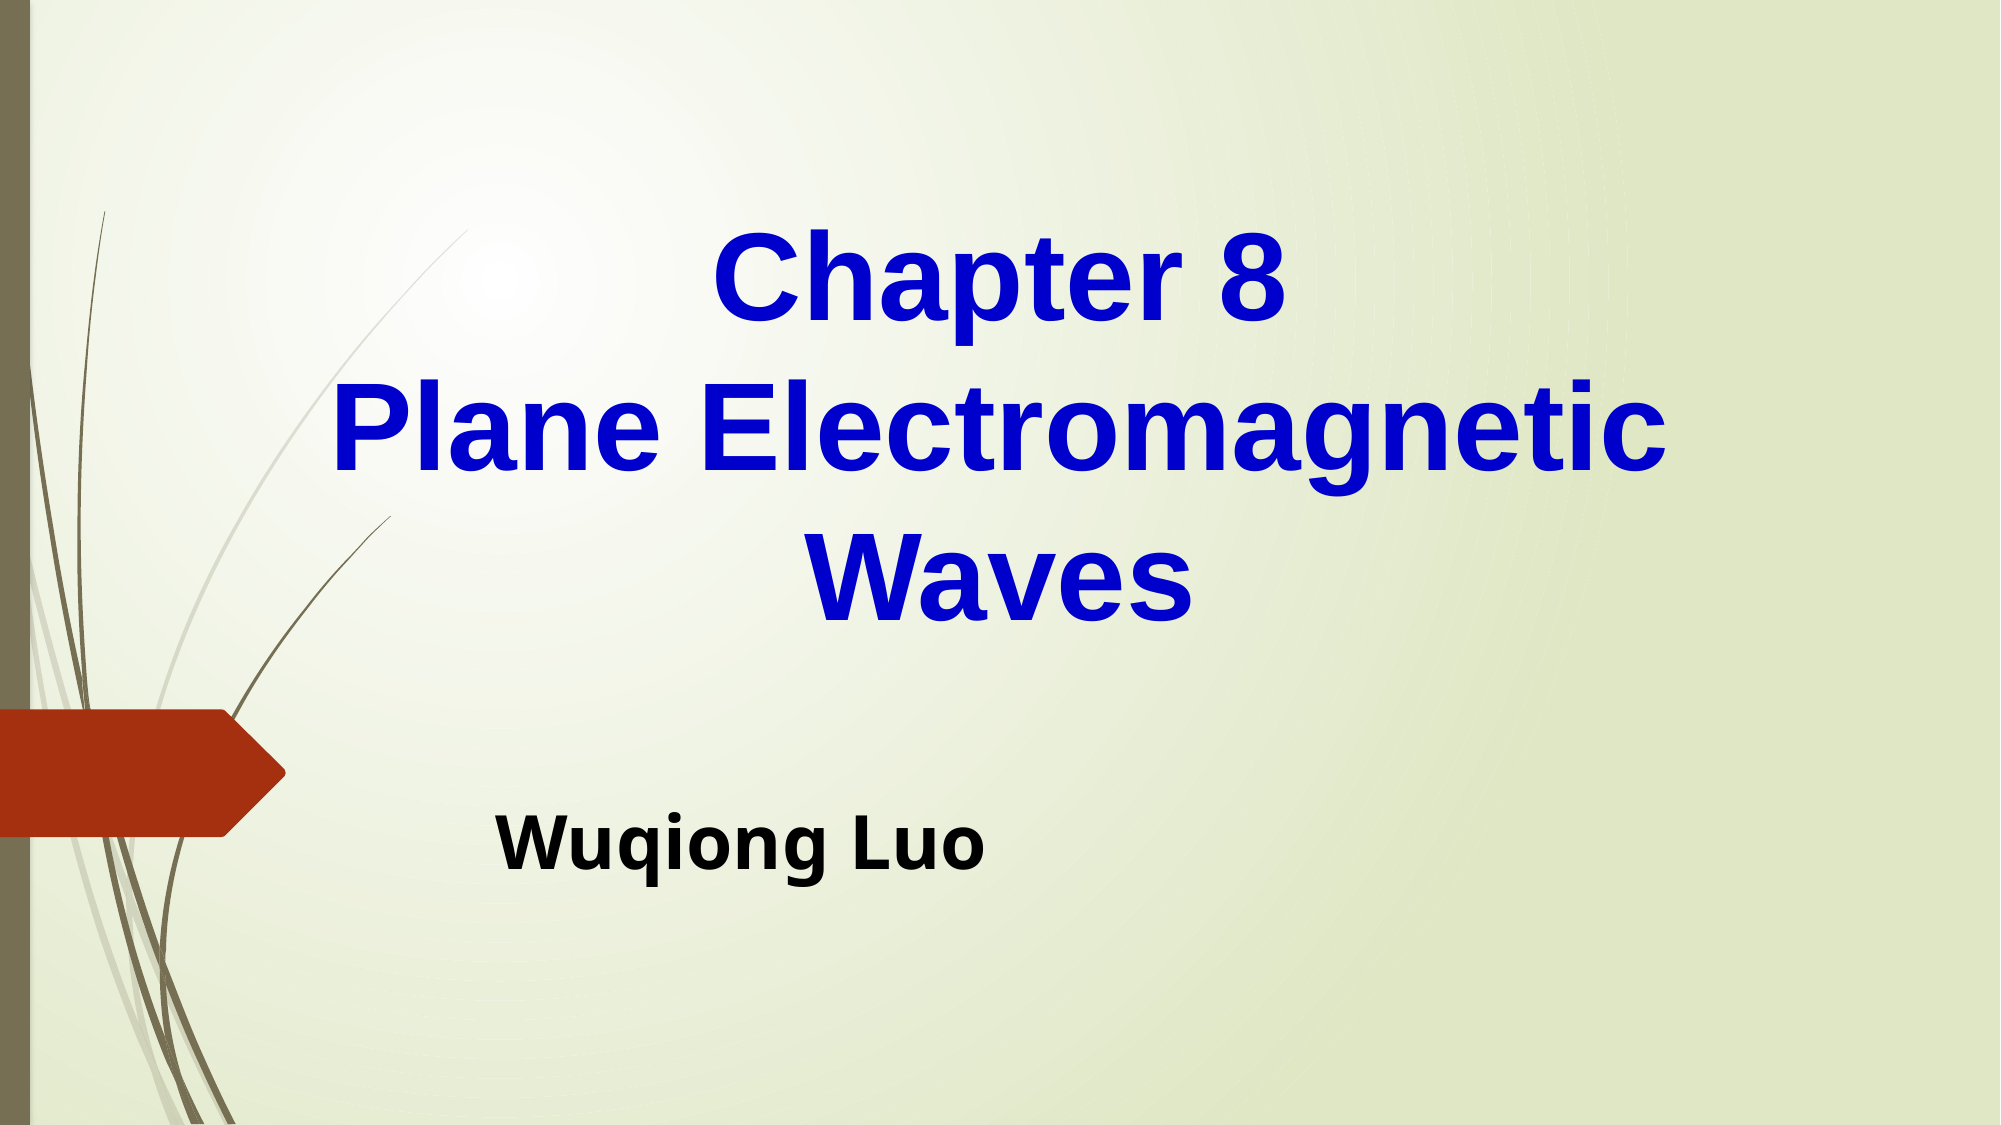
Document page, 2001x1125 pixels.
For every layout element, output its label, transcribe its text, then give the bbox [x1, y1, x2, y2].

subtitle Wuqiong Luo [480, 786, 1531, 937]
text_box Chapter 8 Plane Electromagnetic Waves [291, 184, 1709, 658]
